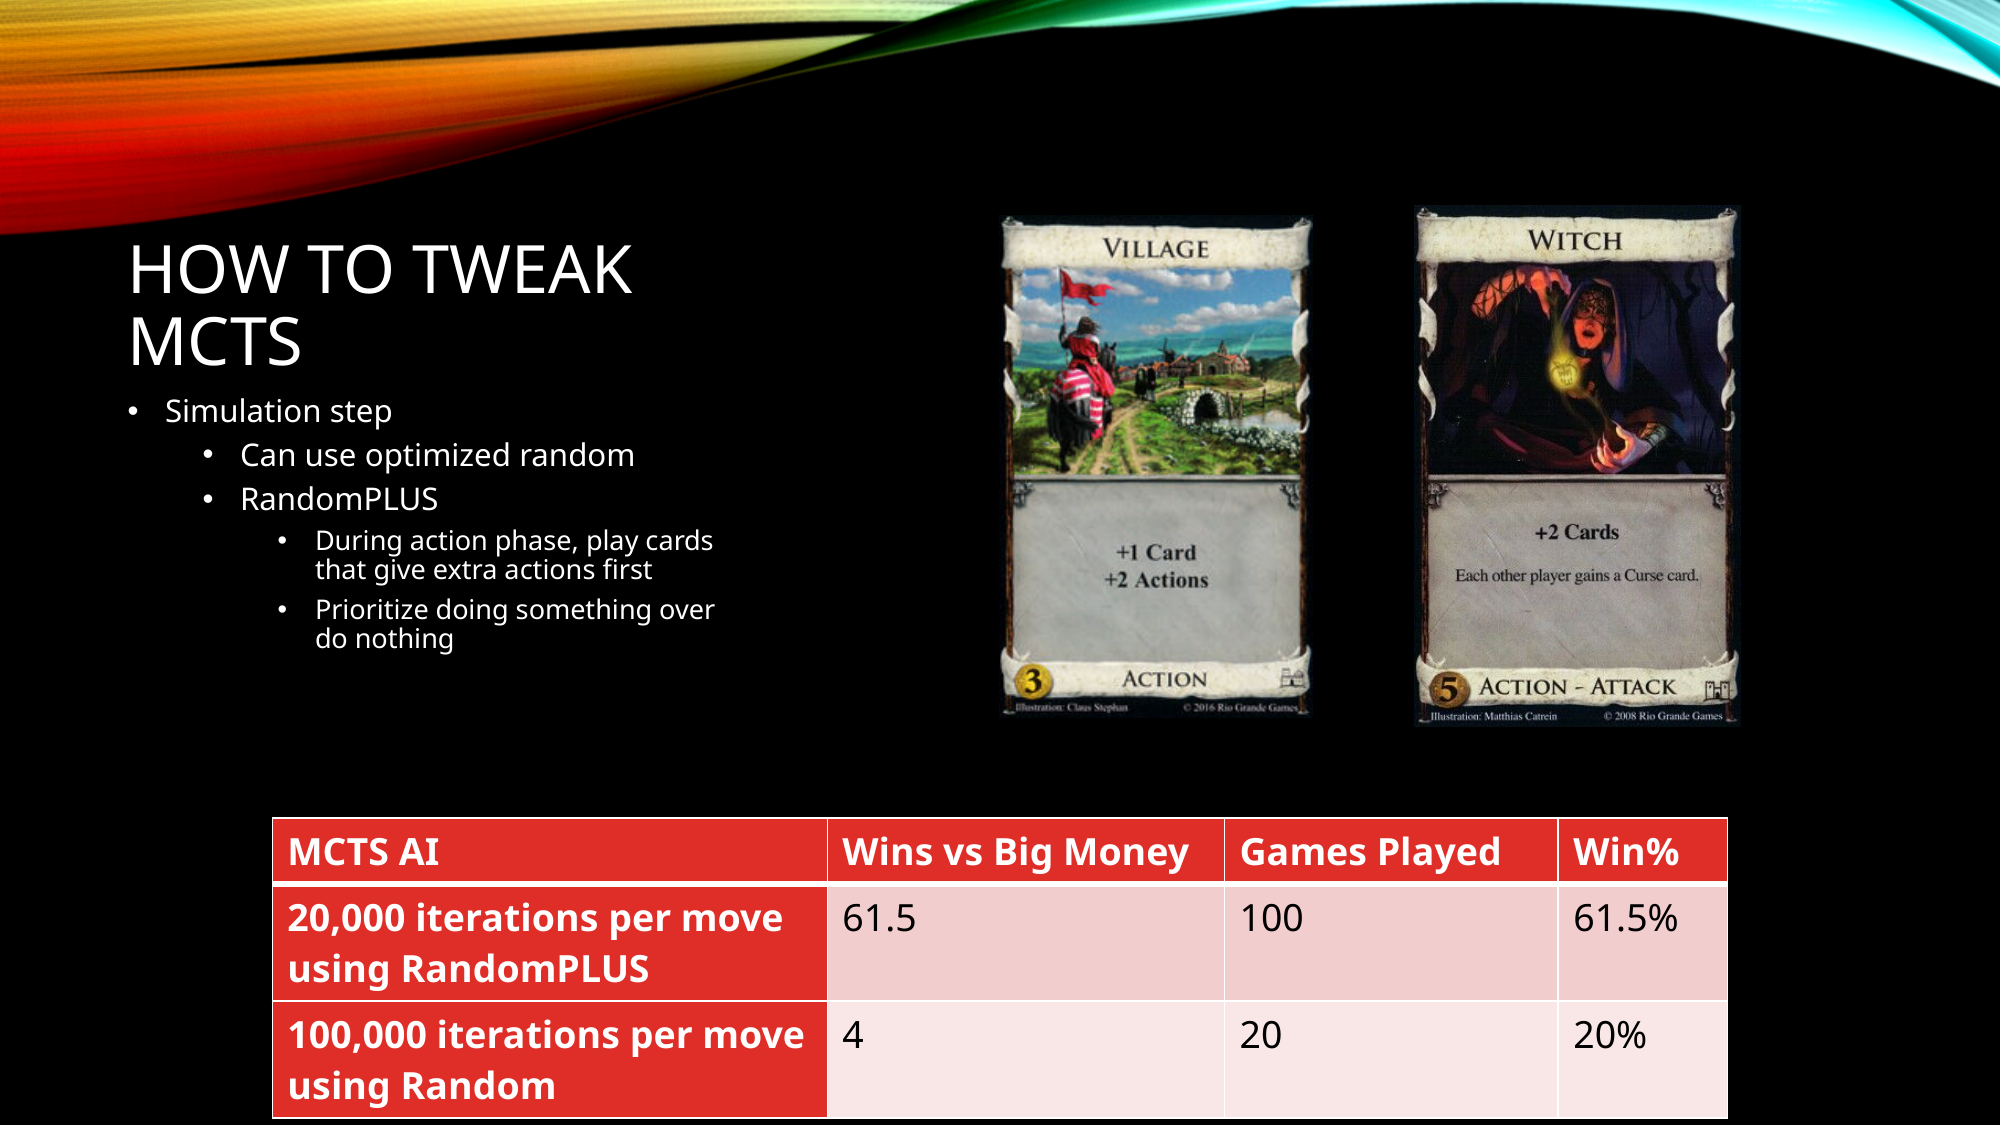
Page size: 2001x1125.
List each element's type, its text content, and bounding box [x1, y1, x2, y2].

table_cell 100,000 iterations per move using Random [273, 1002, 827, 1117]
table_cell 61.5 [828, 887, 1224, 1000]
table_cell 20% [1559, 1002, 1727, 1117]
table_cell 4 [828, 1002, 1224, 1117]
picture [0, 0, 2000, 728]
table_cell 100 [1225, 887, 1557, 1000]
table_cell 20 [1225, 1002, 1557, 1117]
table_header Win% [1559, 819, 1727, 881]
table_header MCTS AI [273, 819, 827, 881]
title How to tweak mcts [112, 237, 765, 387]
table_header Wins vs Big Money [828, 819, 1224, 881]
text_box [0, 237, 2000, 1125]
table_cell 61.5% [1559, 887, 1727, 1000]
table_header Games Played [1225, 819, 1557, 881]
list Simulation step Can use optimized random RandomPLUS During action phase, play cards that give extra actions first Prioritize doing something over do nothing [112, 387, 765, 1021]
table_cell 20,000 iterations per move using RandomPLUS [273, 887, 827, 1000]
